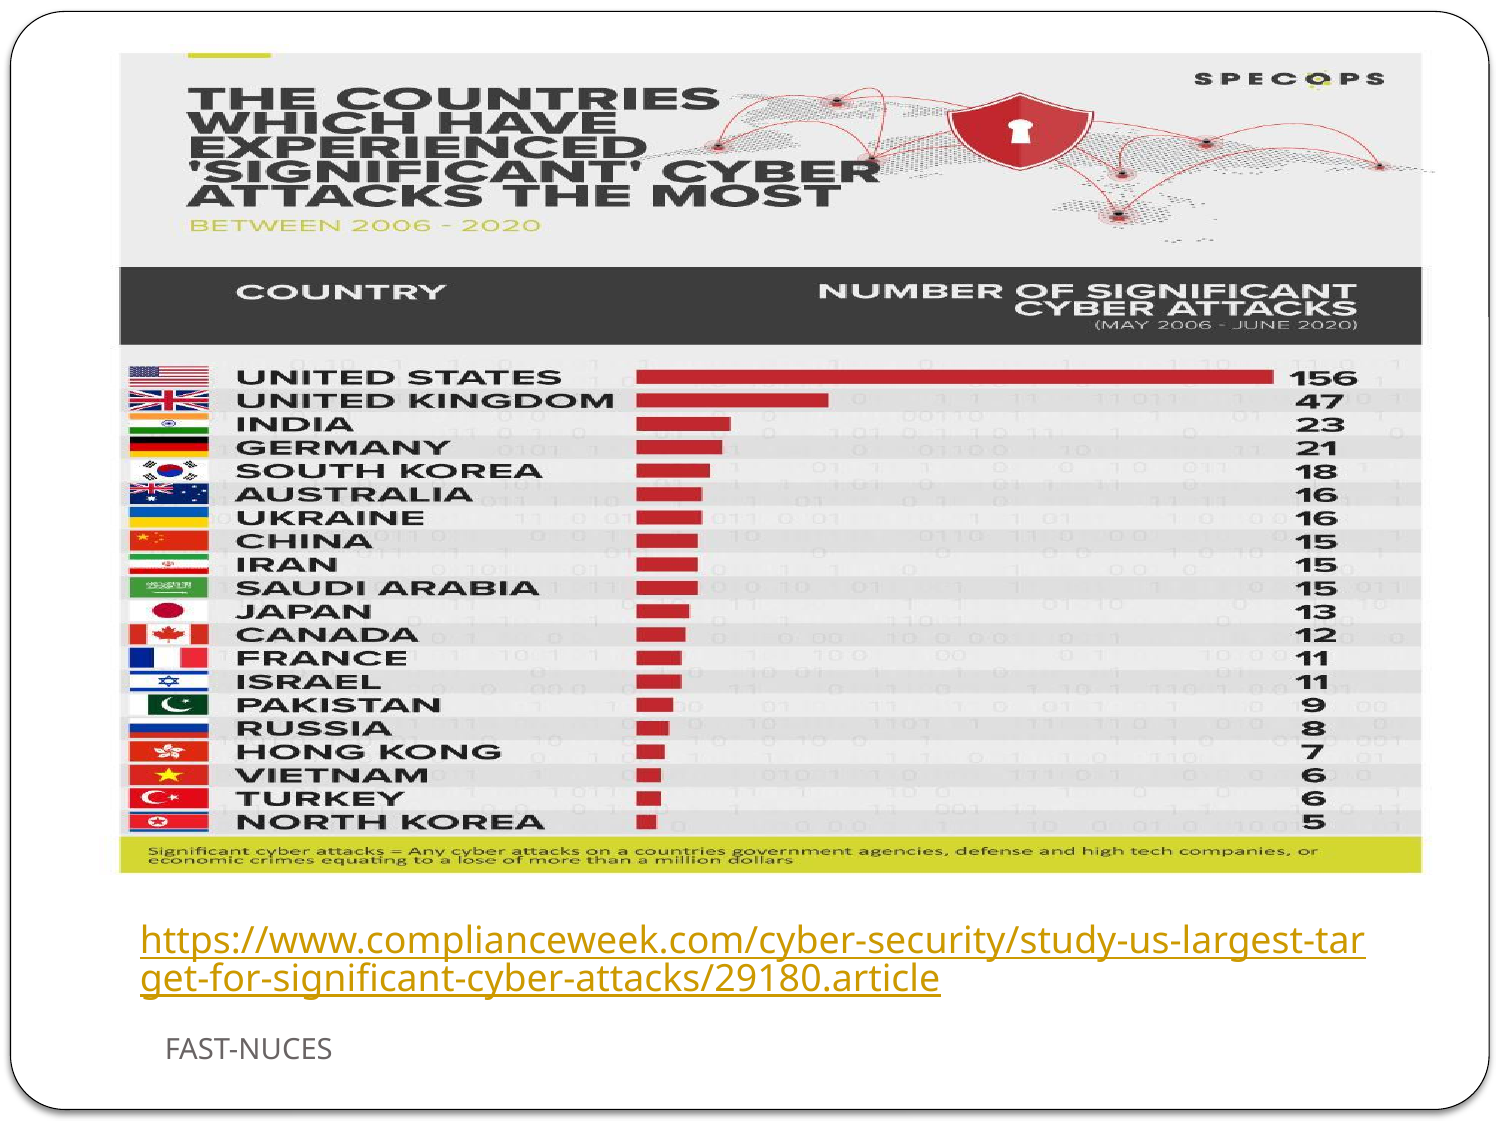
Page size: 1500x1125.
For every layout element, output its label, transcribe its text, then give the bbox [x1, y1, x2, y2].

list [99, 44, 1438, 876]
text_box https://www.complianceweek.com/cyber-security/study-us-largest-target-for-significant-cyber-attacks/29180.article [125, 908, 1381, 975]
footer FAST-NUCES [150, 1012, 800, 1088]
